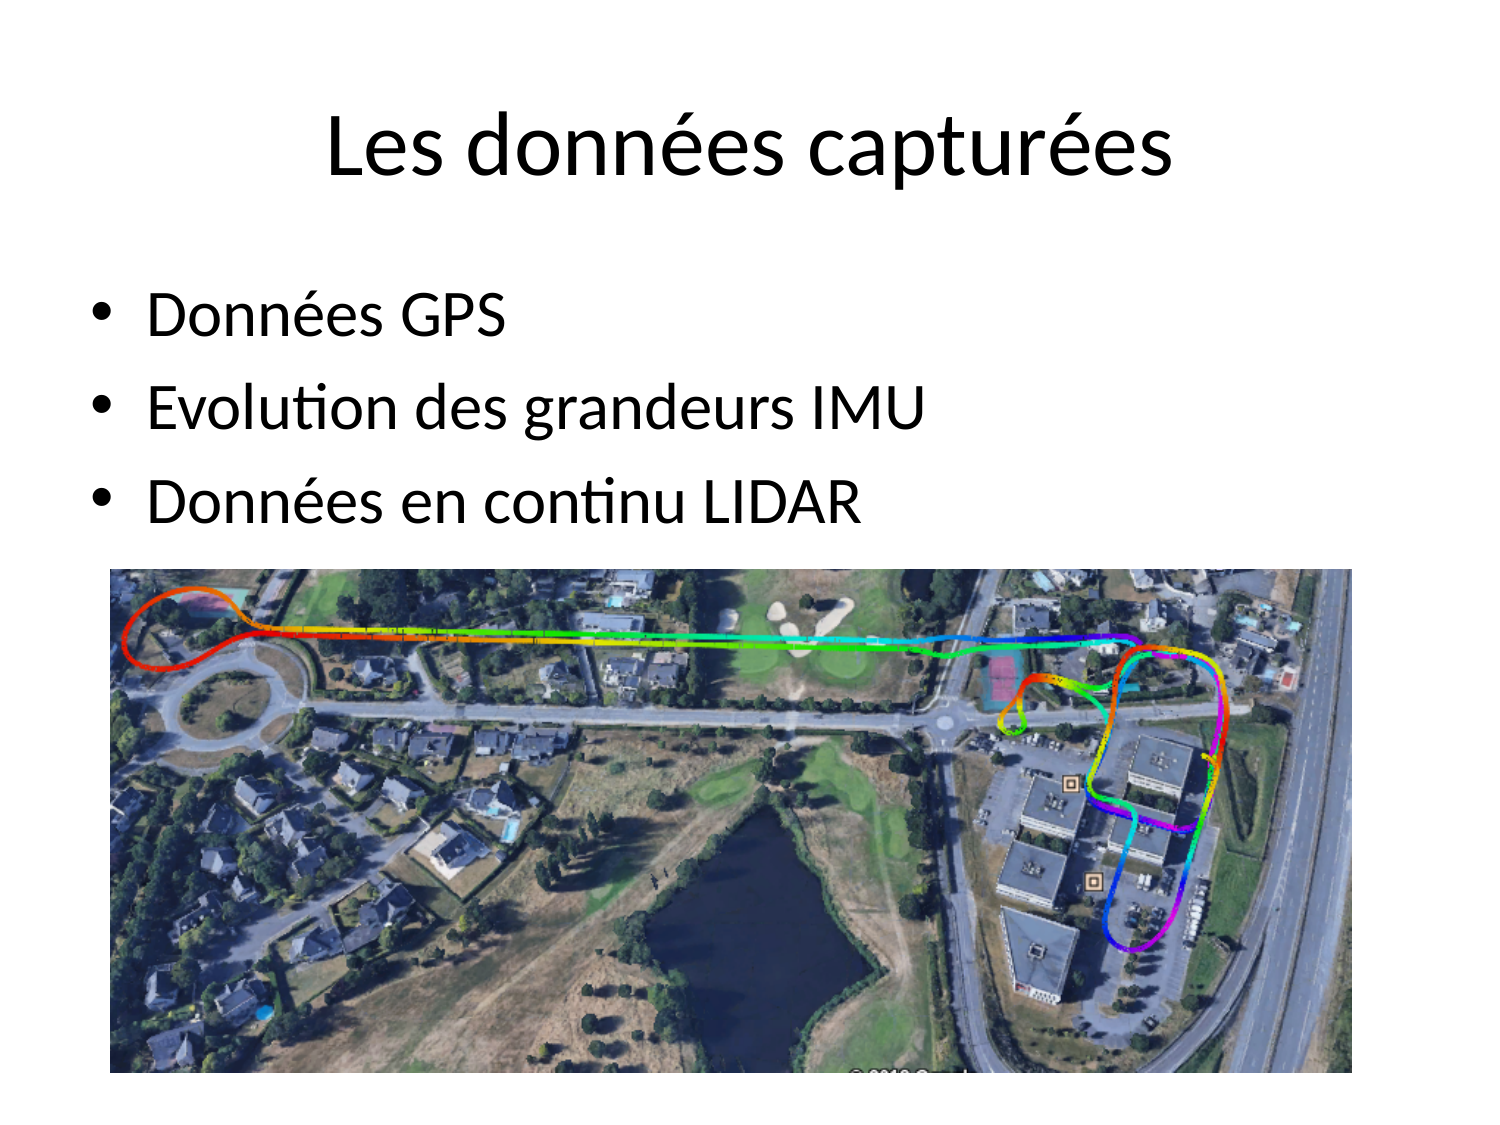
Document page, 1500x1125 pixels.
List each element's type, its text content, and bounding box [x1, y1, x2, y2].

title Les données capturées [75, 45, 1425, 233]
list Données GPS Evolution des grandeurs IMU Données en continu LIDAR [75, 262, 1425, 1005]
picture [109, 569, 1352, 1073]
